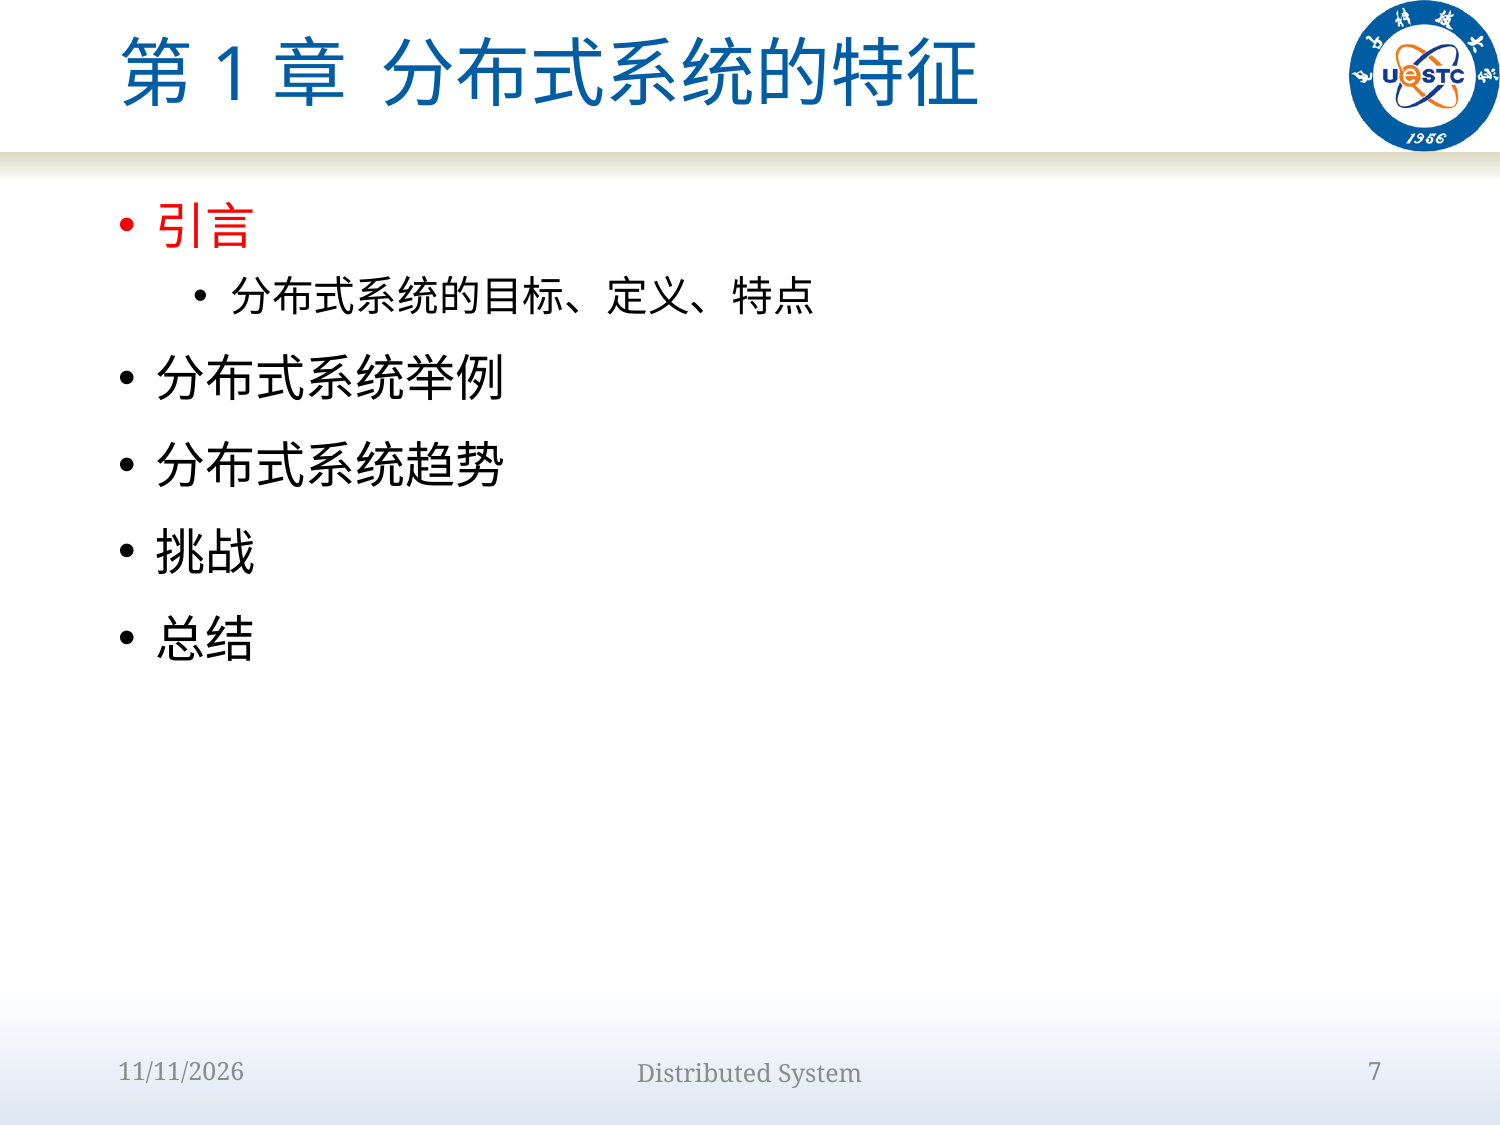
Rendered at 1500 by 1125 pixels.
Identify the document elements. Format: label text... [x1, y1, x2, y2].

slide_number 7 [1085, 1042, 1397, 1103]
footer Distributed System [414, 1042, 1085, 1103]
title 第1章 分布式系统的特征 [103, 0, 1348, 153]
list 引言 分布式系统的目标、定义、特点 分布式系统举例 分布式系统趋势 挑战 总结 [103, 181, 1397, 1014]
picture [1348, 0, 1500, 152]
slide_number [103, 1042, 414, 1103]
